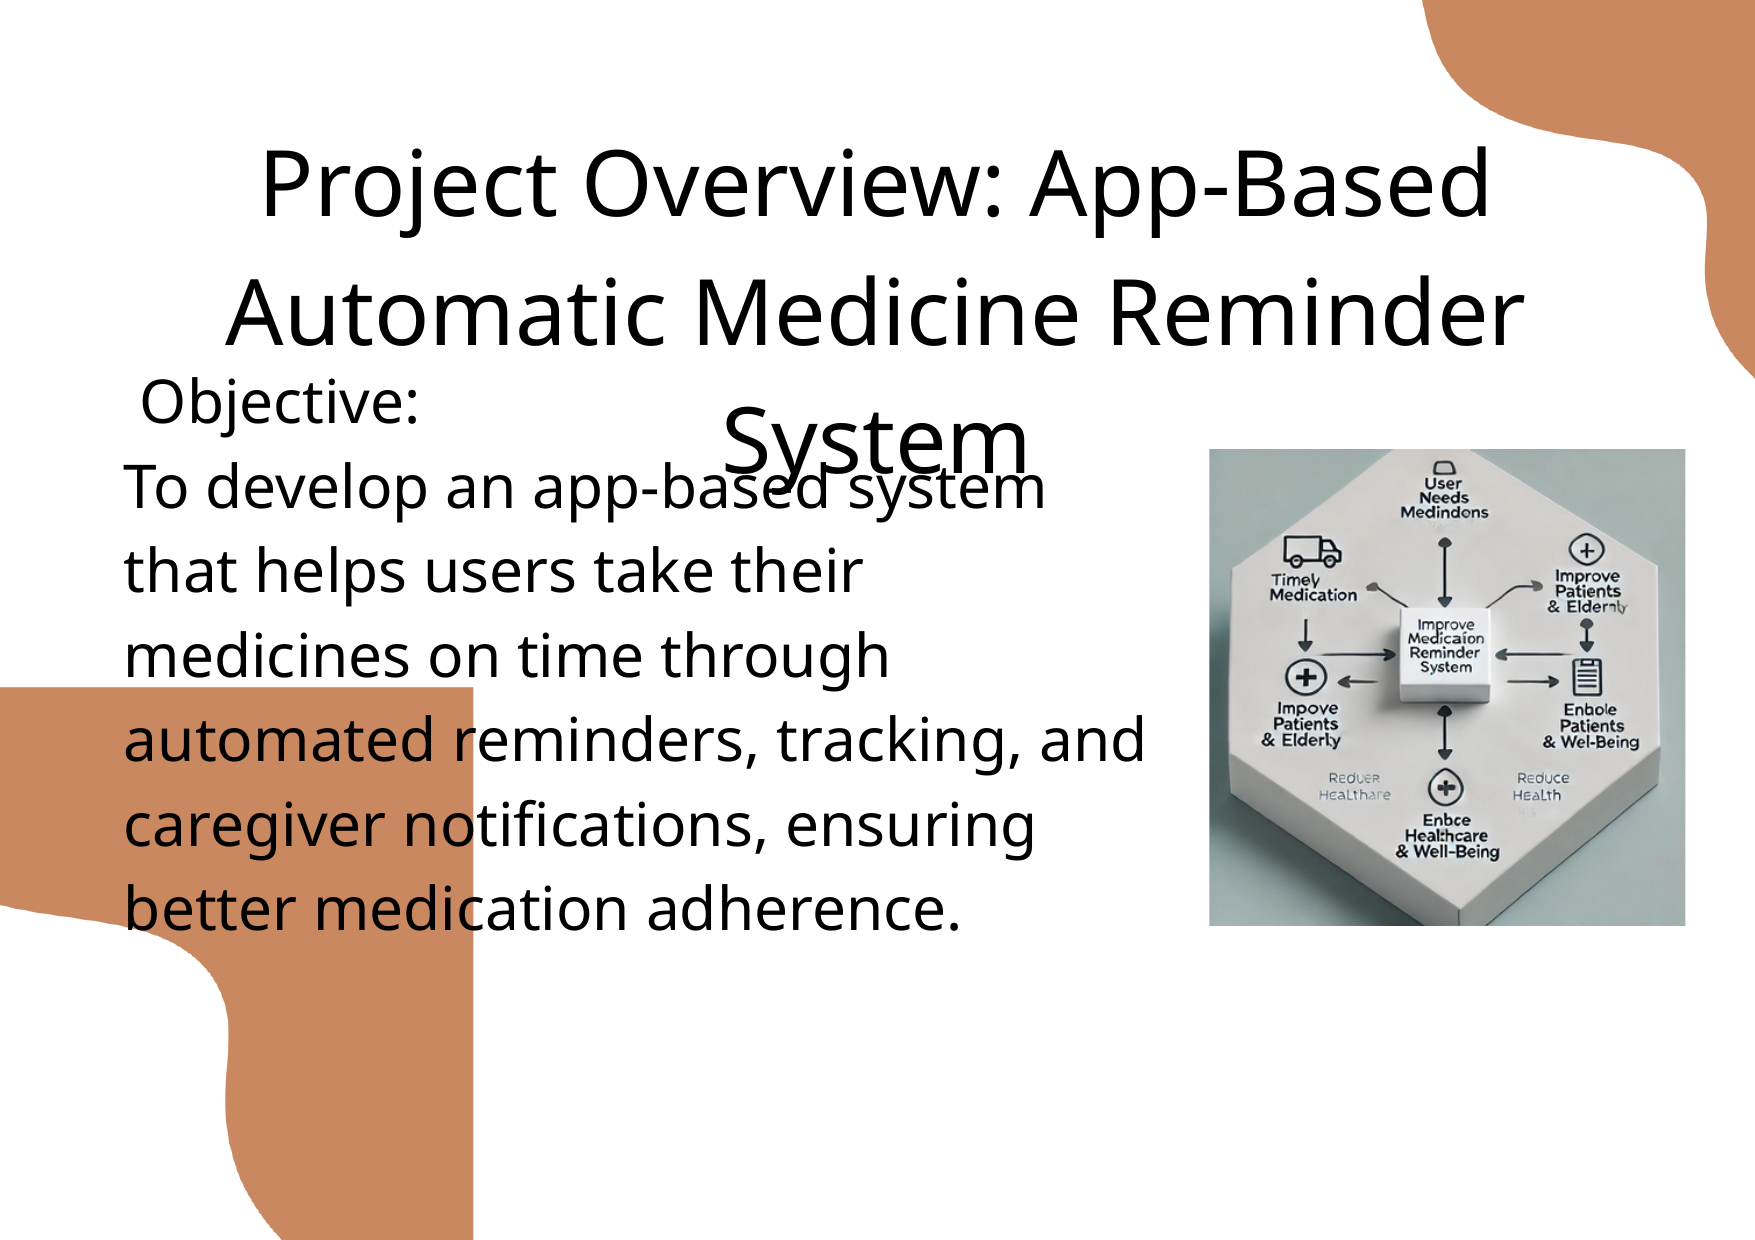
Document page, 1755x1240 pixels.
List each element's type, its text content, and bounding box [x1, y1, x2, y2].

text_box Project Overview: App-Based Automatic Medicine Reminder System [123, 106, 1630, 492]
text_box [0, 687, 474, 1240]
text_box [1209, 449, 1686, 926]
text_box [1419, 0, 1755, 463]
text_box Objective: To develop an app-based system that helps users take their medicines on time through automated reminders, tracking, and caregiver notifications, ensuring better medication adherence. [123, 350, 1154, 1028]
